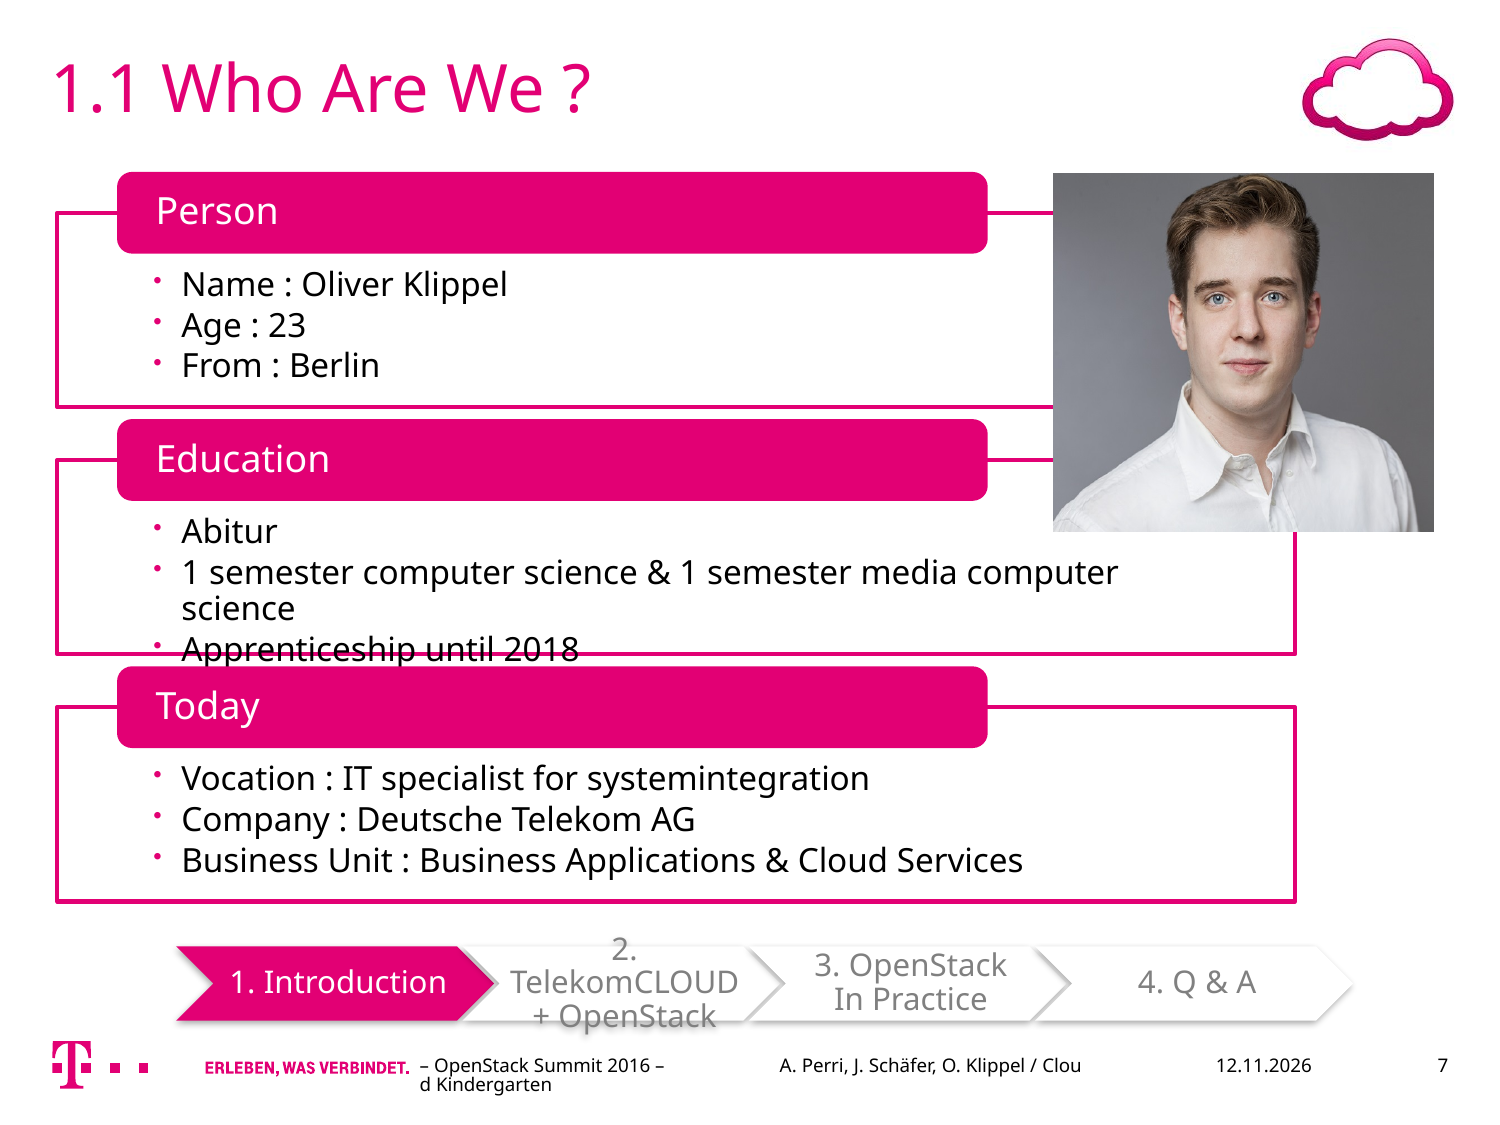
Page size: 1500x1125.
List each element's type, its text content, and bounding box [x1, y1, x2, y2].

slide_number 7 [1400, 1054, 1449, 1078]
footer – OpenStack Summit 2016 – A. Perri, J. Schäfer, O. Klippel / Cloud Kindergarten [419, 1054, 1093, 1078]
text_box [175, 946, 1354, 1021]
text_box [57, 171, 1296, 904]
picture [1052, 172, 1434, 533]
title 1.1 Who Are We ? [49, 54, 1278, 128]
picture [1283, 27, 1466, 160]
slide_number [1115, 1054, 1400, 1078]
